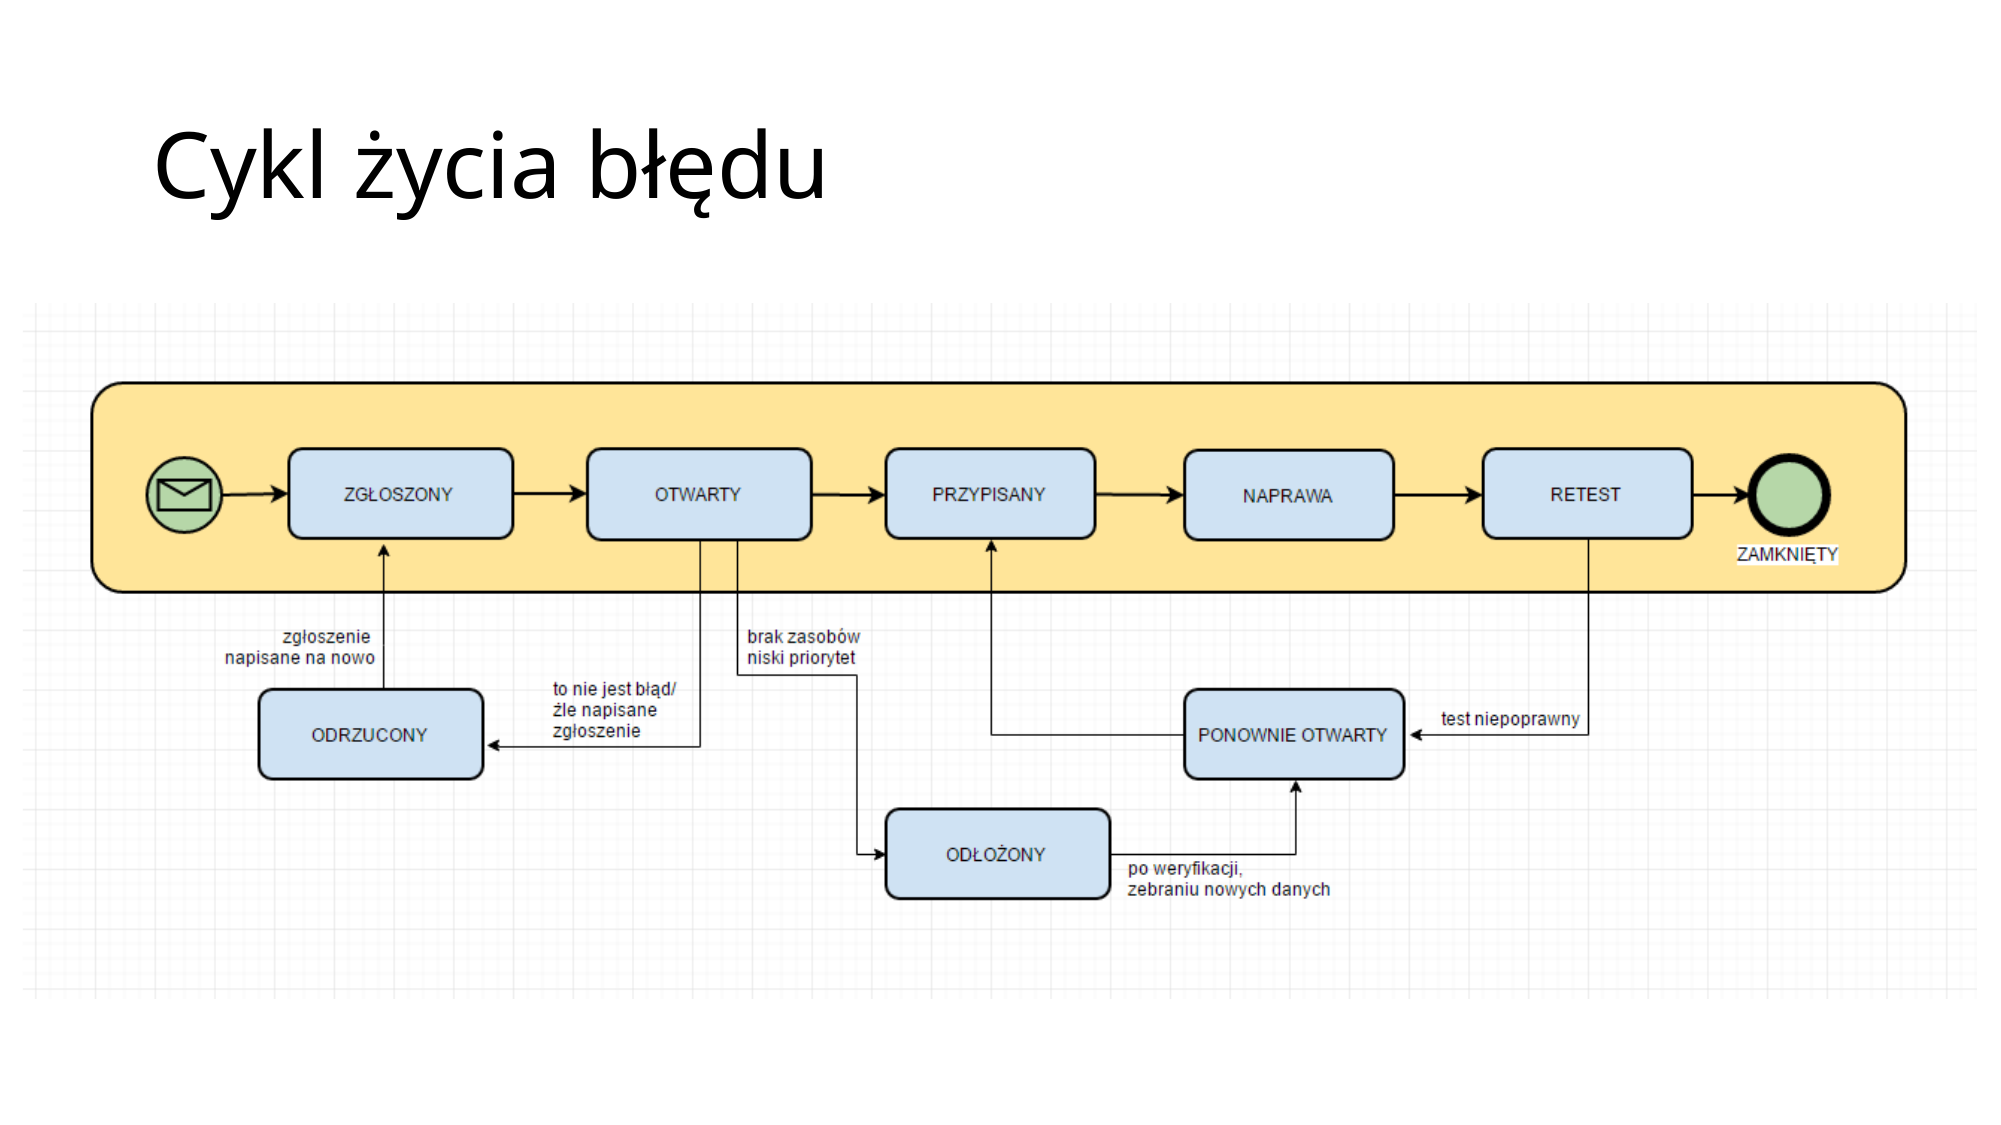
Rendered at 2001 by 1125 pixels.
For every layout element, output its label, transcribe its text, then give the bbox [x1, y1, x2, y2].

text_box Cykl życia błędu [137, 59, 1863, 278]
picture [22, 303, 1978, 1000]
